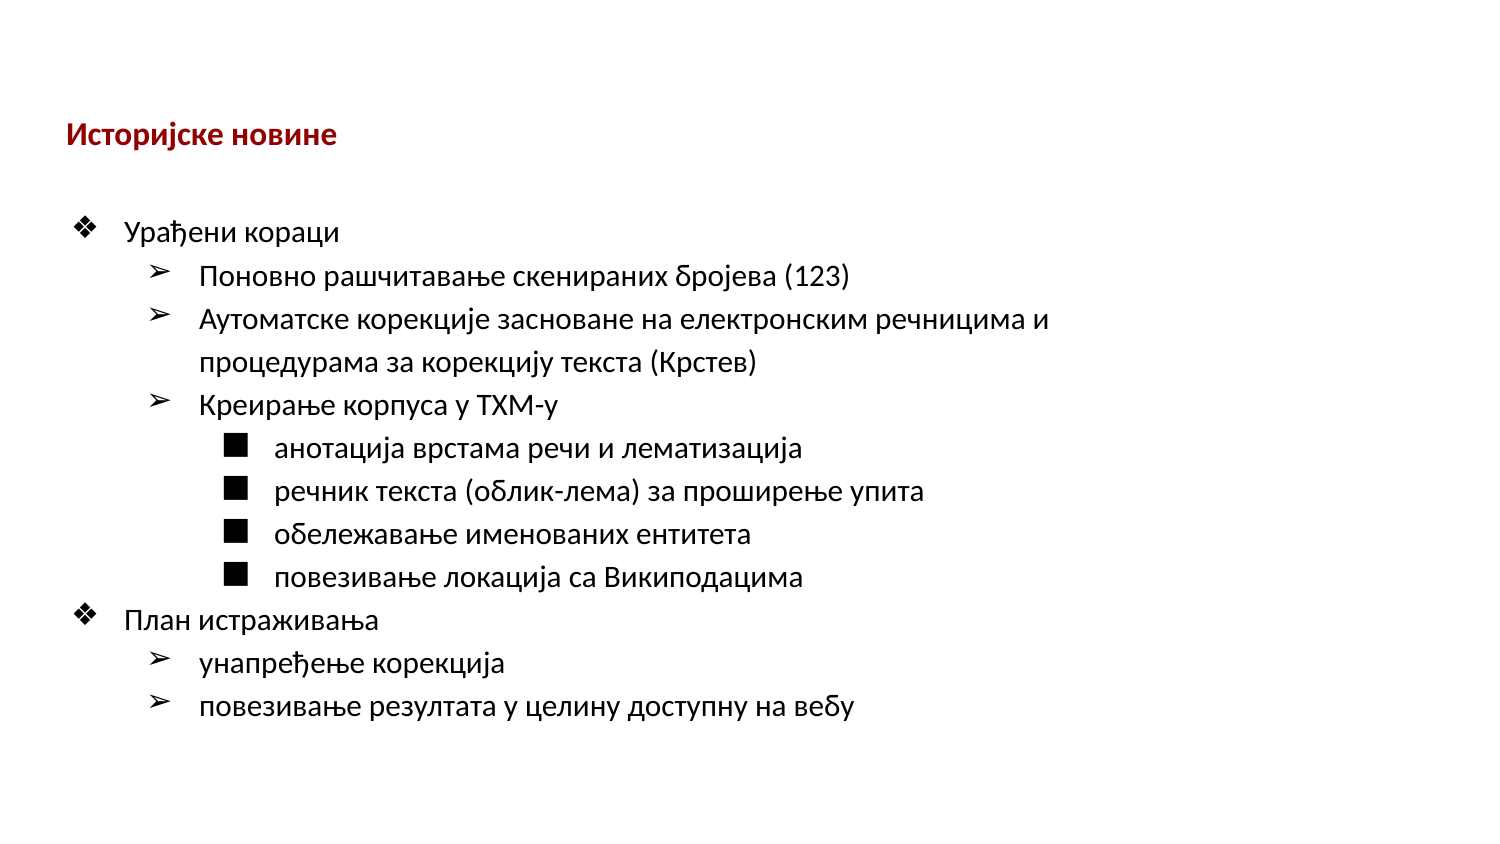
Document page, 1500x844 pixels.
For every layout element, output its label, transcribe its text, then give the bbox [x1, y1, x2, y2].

title Историјске новине [51, 72, 1449, 167]
list Урађени кораци Поновно рашчитавање скенираних бројева (123) Аутоматске корекције засноване на електронским речницима и процедурама за корекцију текста (Крстев) Креирање корпуса у TXM-у анотација врстама речи и лематизација речник текста (облик-лема) за проширење упита обележавање именованих ентитета повезивање локација са Википодацима План истраживања унапређење корекција повезивање резултата у целину доступну на вебу [34, 191, 1148, 752]
